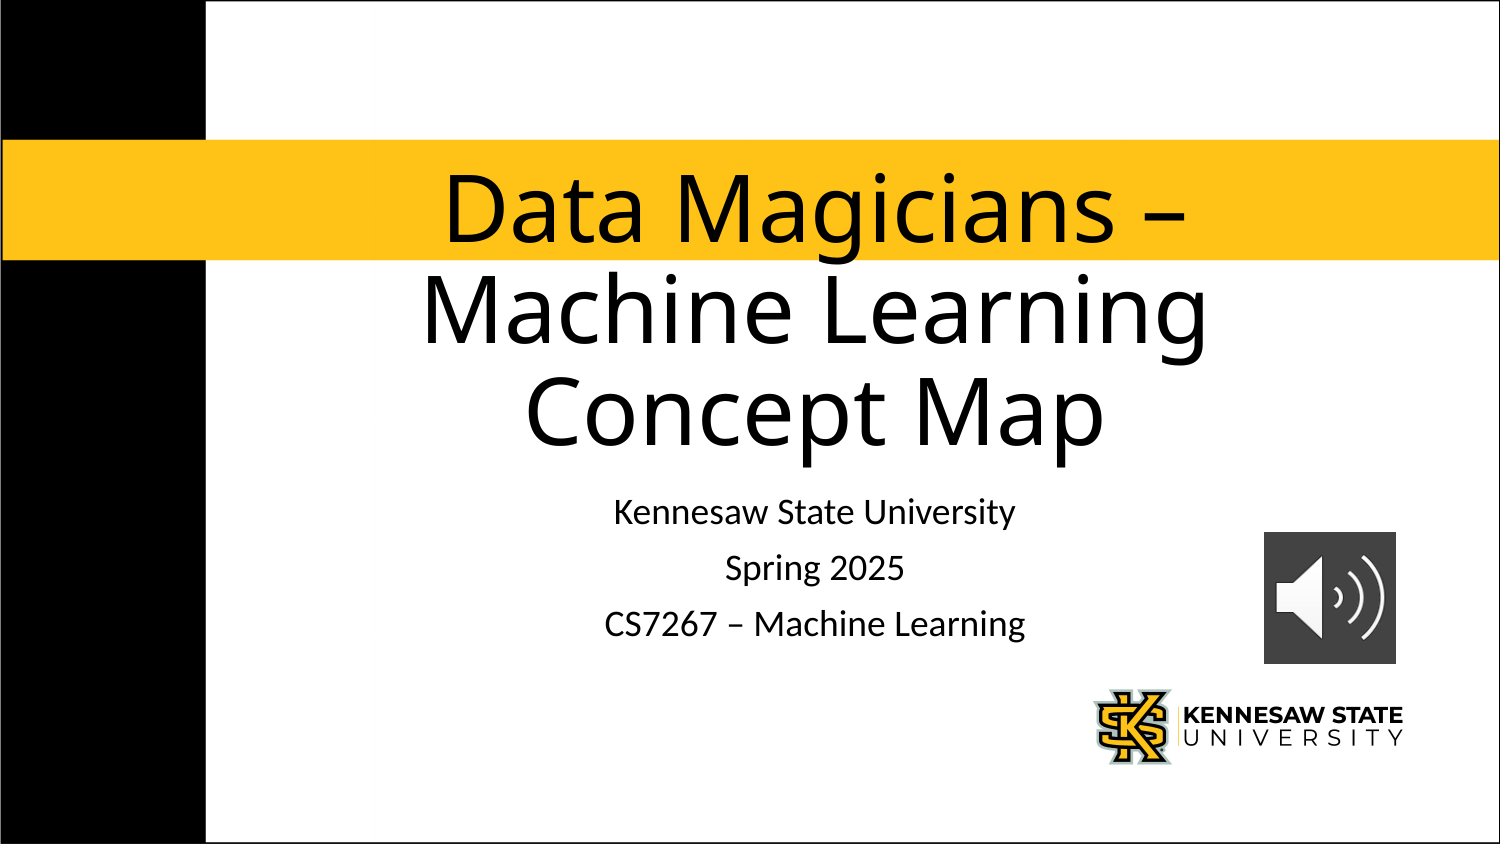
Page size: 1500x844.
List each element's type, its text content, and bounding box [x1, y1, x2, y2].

picture [0, 0, 1500, 844]
title Data Magicians – Machine Learning Concept Map [233, 179, 1397, 473]
subtitle Kennesaw State University Spring 2025 CS7267 – Machine Learning [233, 484, 1397, 689]
